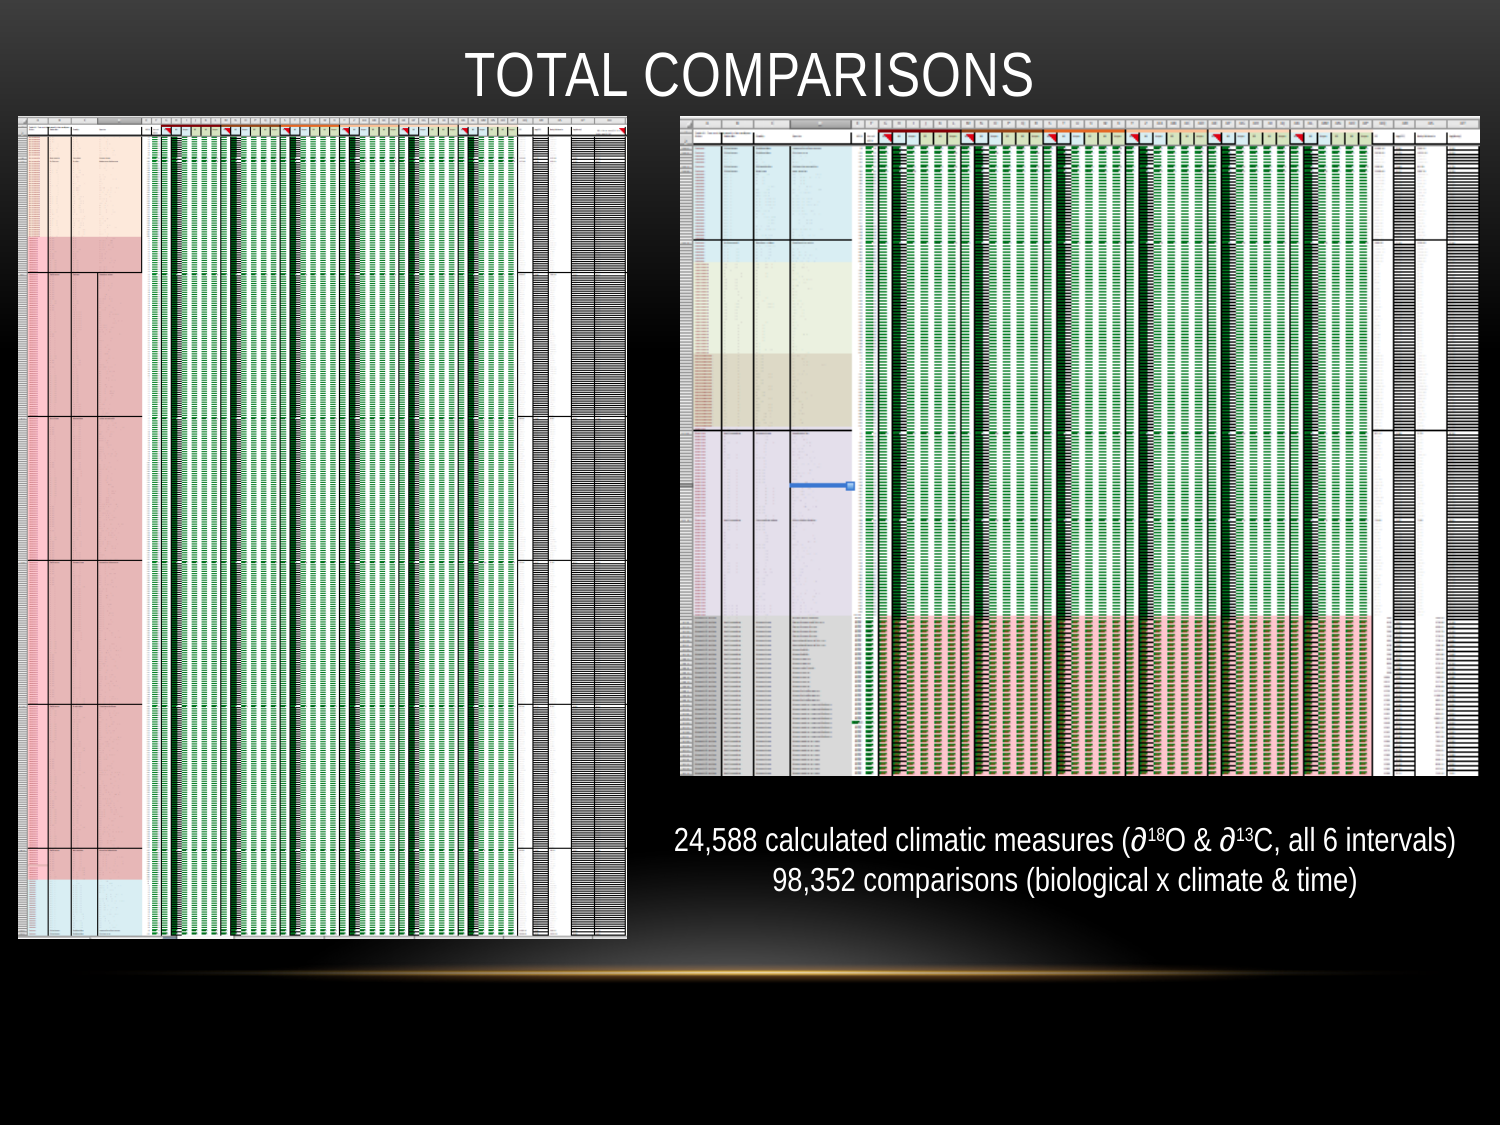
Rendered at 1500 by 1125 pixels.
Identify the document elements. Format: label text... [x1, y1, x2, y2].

text_box 24,588 calculated climatic measures (∂18O & ∂13C, all 6 intervals) 98,352 comparisons (biological x climate & time) [632, 811, 1500, 906]
picture [0, 0, 1500, 1125]
title Total Comparisons [99, 0, 1400, 117]
